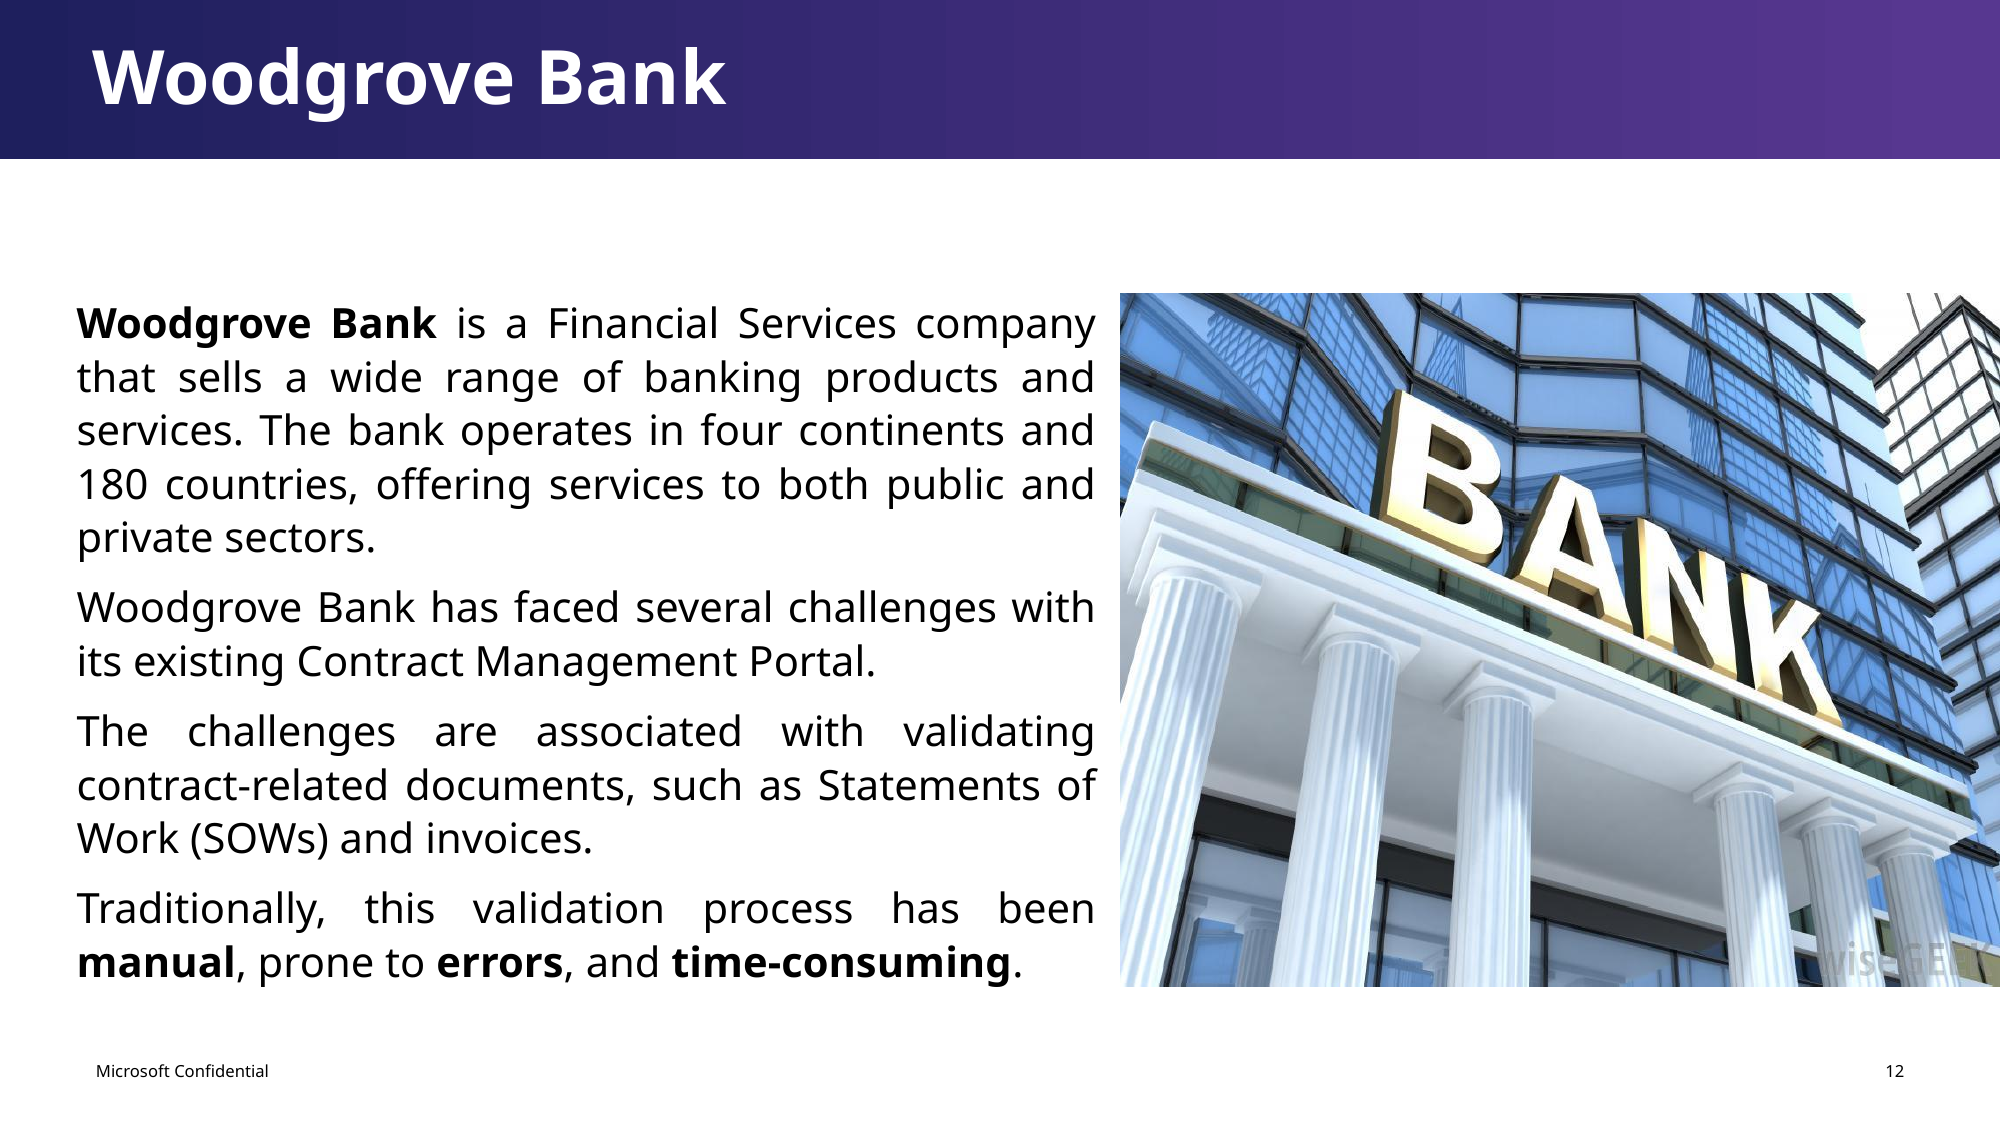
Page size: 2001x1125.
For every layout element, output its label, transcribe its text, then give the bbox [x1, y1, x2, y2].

list Woodgrove Bank is a Financial Services company that sells a wide range of banking products and services. The bank operates in four continents and 180 countries, offering services to both public and private sectors. Woodgrove Bank has faced several challenges with its existing Contract Management Portal. The challenges are associated with validating contract-related documents, such as Statements of Work (SOWs) and invoices. Traditionally, this validation process has been manual, prone to errors, and time-consuming. [76, 293, 1097, 1125]
slide_number 12 [1454, 1062, 1905, 1083]
title Woodgrove Bank [92, 29, 1900, 211]
picture [1119, 293, 2000, 987]
